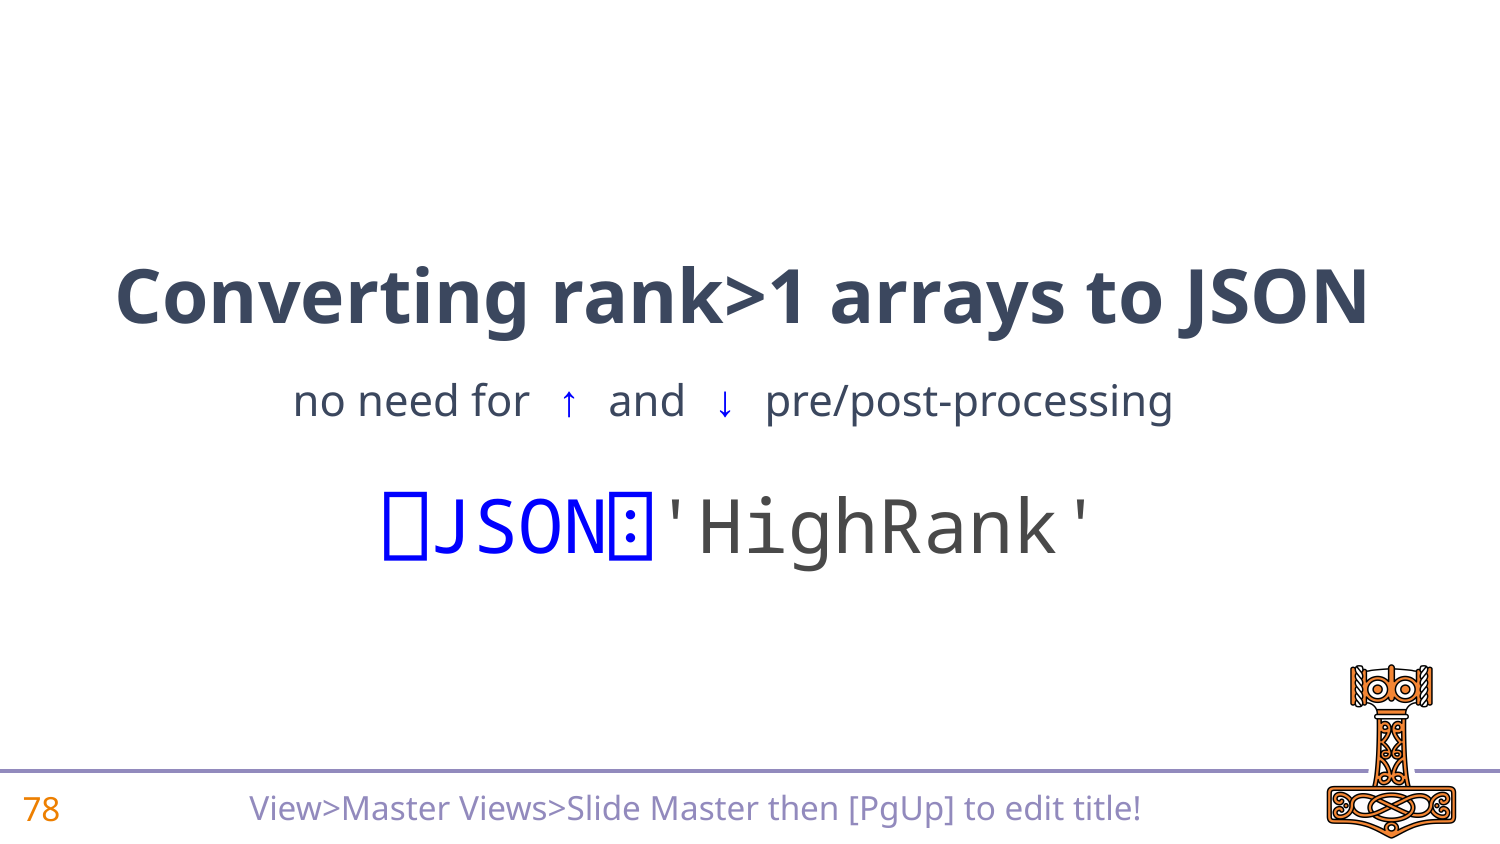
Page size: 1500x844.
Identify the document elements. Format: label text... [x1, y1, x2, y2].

list Converting rank>1 arrays to JSON no need for ↑ and ↓ pre/post-processing ⎕JSON⍠'HighRank' [56, 126, 1431, 758]
text_box [972, 478, 1500, 844]
